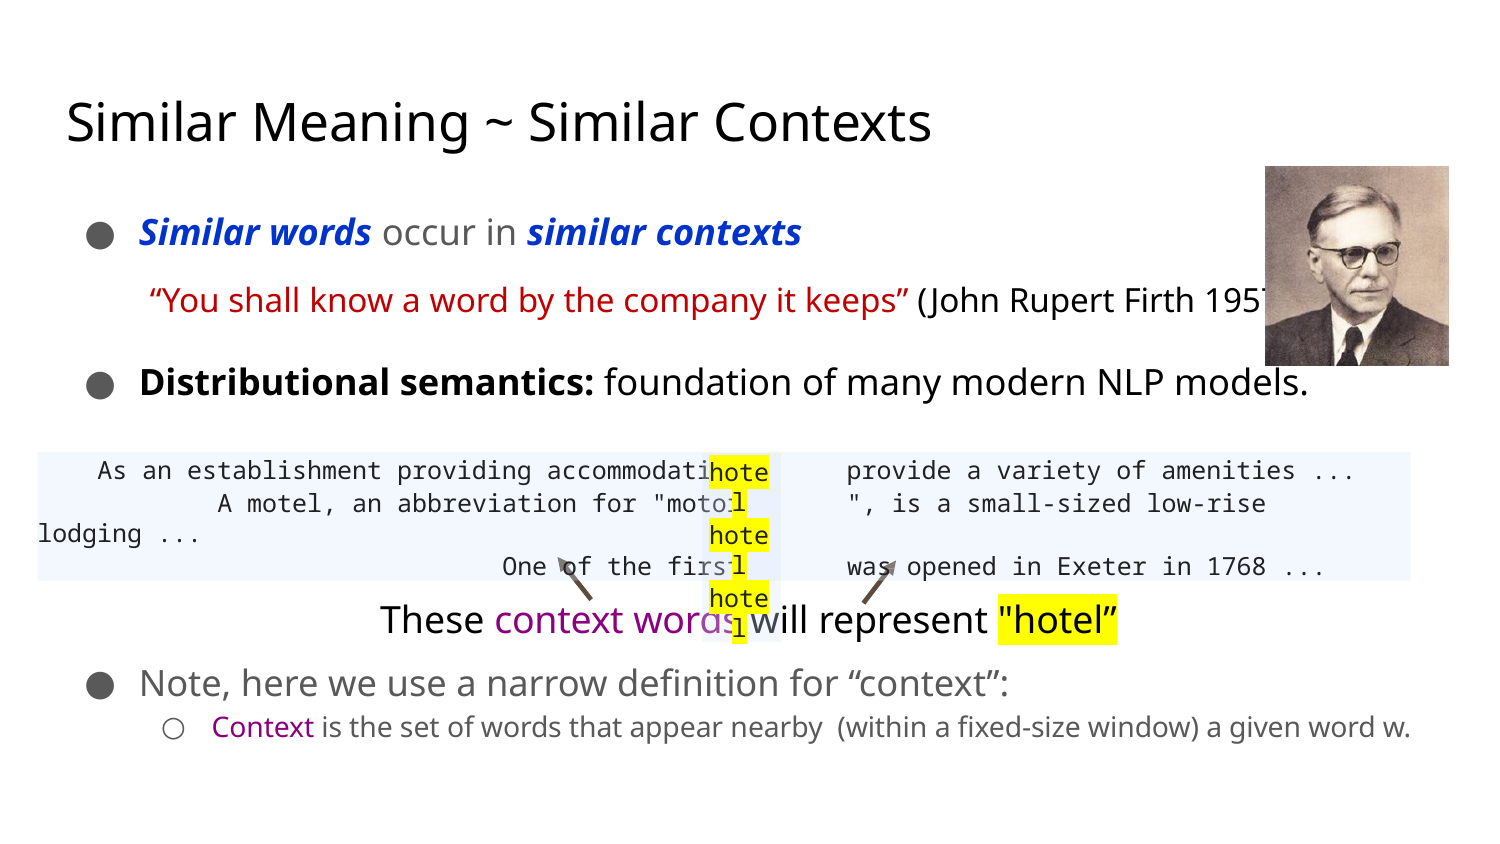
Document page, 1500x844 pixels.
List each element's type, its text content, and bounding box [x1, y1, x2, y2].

text_box “You shall know a word by the company it keeps” (John Rupert Firth 1957) [135, 271, 1260, 327]
list Similar words occur in similar contexts Distributional semantics: foundation of many modern NLP models. Note, here we use a narrow definition for “context”: Context is the set of words that appear nearby (within a fixed-size window) a given word w. [51, 187, 1449, 798]
text_box [573, 581, 593, 602]
picture [1265, 166, 1450, 367]
text_box [861, 581, 884, 605]
text_box As an establishment providing accommodations provide a variety of amenities ... A motel, an abbreviation for "motor ", is a small-sized low-rise lodging ... One of the first was opened in Exeter in 1768 ... [37, 451, 1411, 581]
text_box These context words will represent "hotel” [378, 594, 702, 642]
text_box hotel hotel hotel [702, 453, 781, 642]
title Similar Meaning ~ Similar Contexts [51, 72, 1449, 167]
text_box These context words will represent "hotel” [781, 594, 1132, 642]
